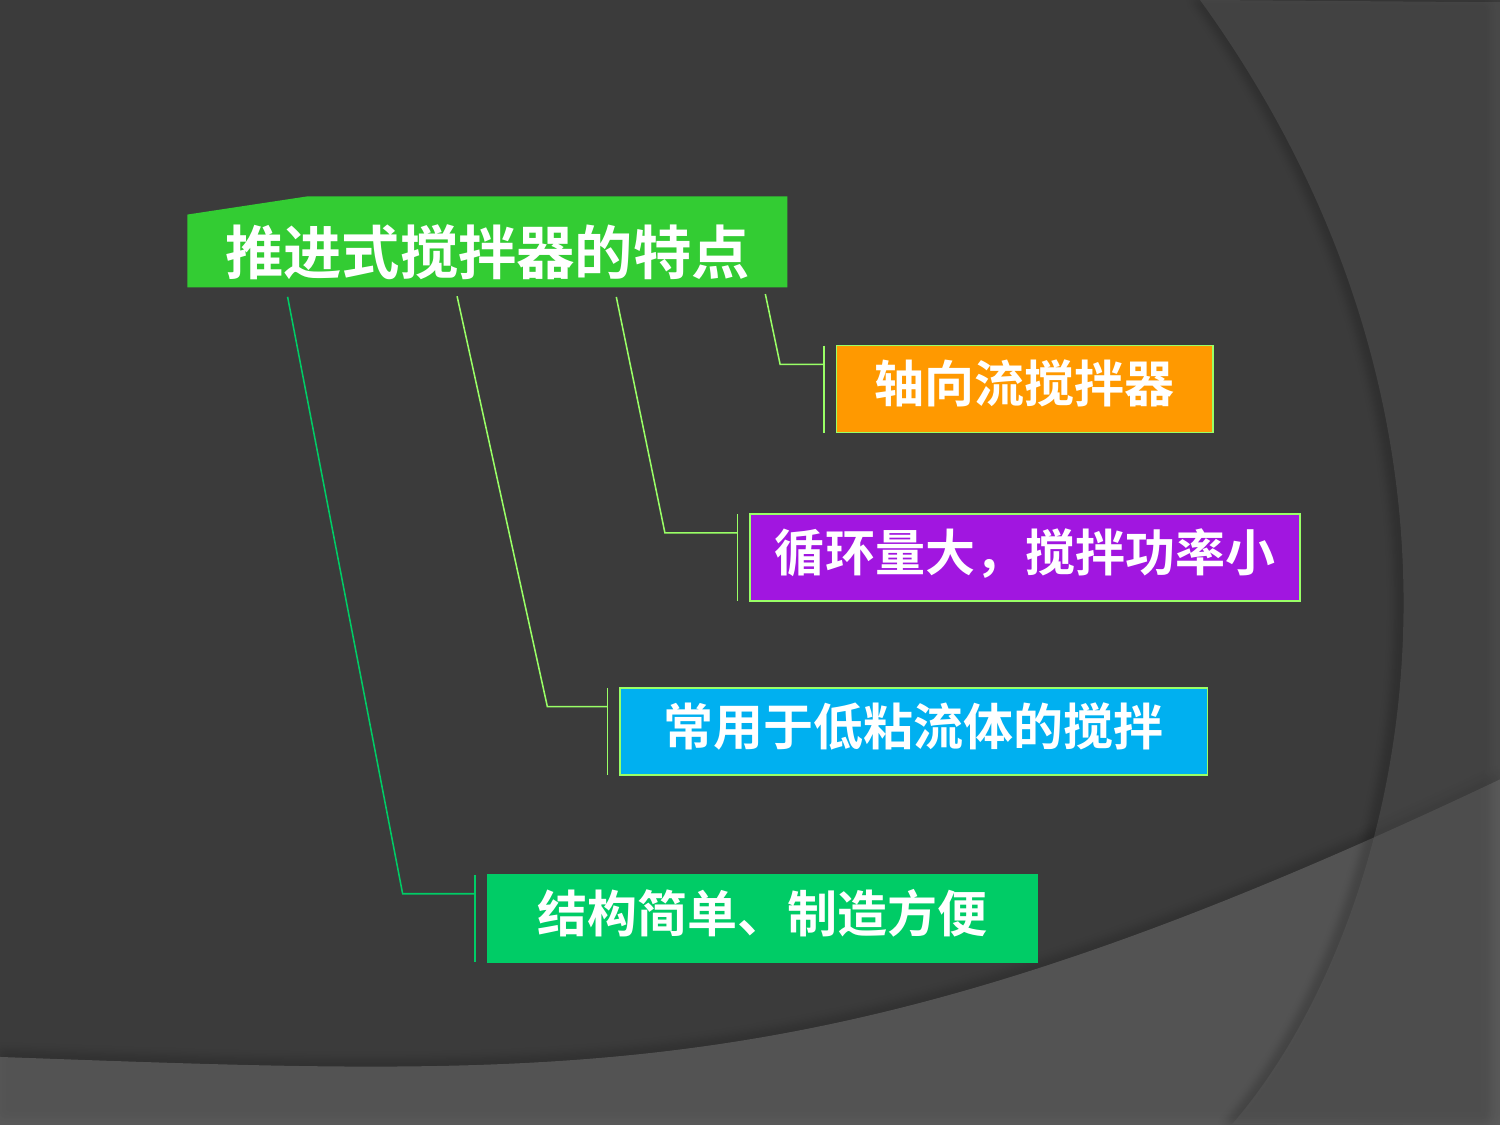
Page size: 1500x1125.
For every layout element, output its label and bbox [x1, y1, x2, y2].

text_box [187, 196, 1301, 963]
